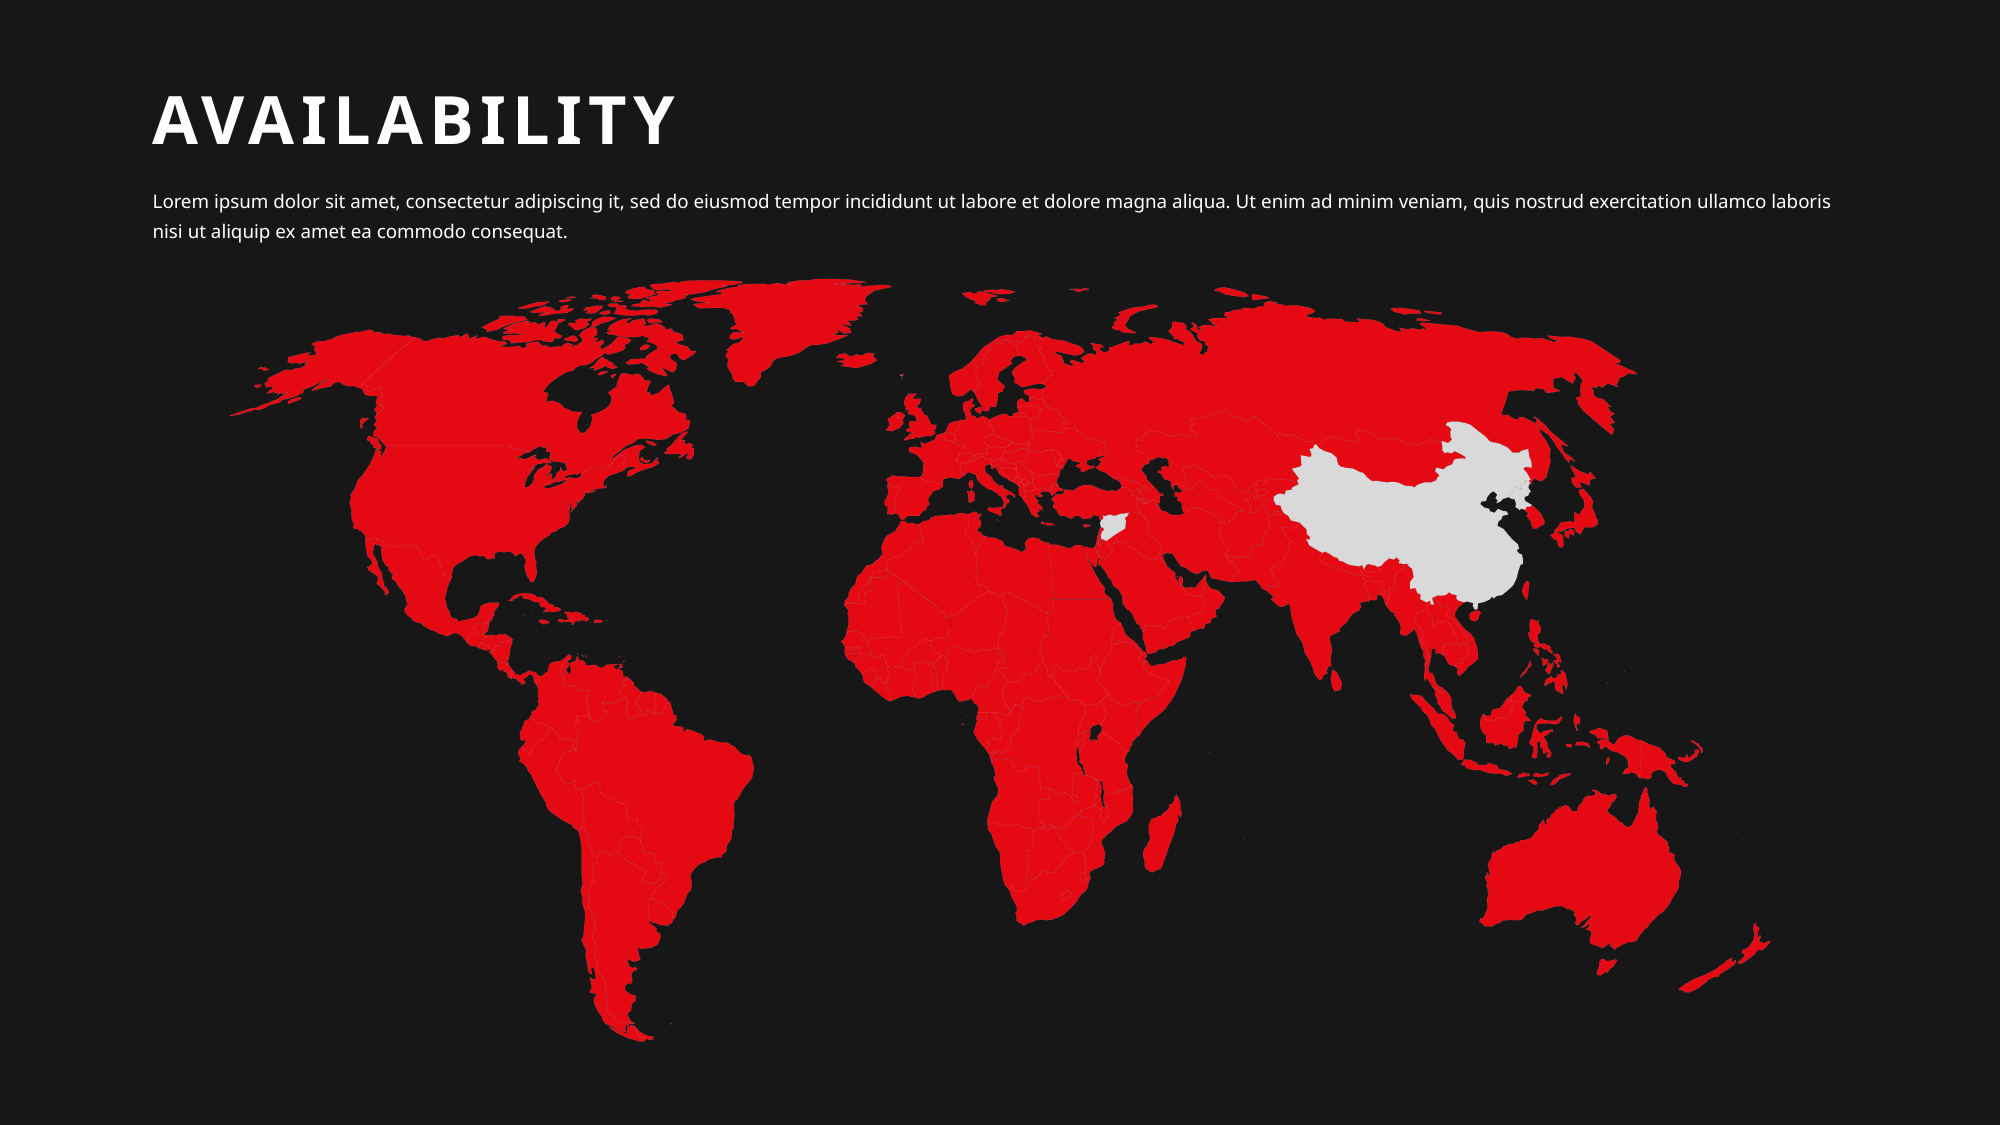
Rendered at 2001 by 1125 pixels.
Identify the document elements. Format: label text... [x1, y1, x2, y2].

text_box AVAILABILITY [137, 70, 692, 166]
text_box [229, 278, 1771, 1042]
text_box Lorem ipsum dolor sit amet, consectetur adipiscing it, sed do eiusmod tempor incididunt ut labore et dolore magna aliqua. Ut enim ad minim veniam, quis nostrud exercitation ullamco laboris nisi ut aliquip ex amet ea commodo consequat. [137, 176, 1857, 250]
